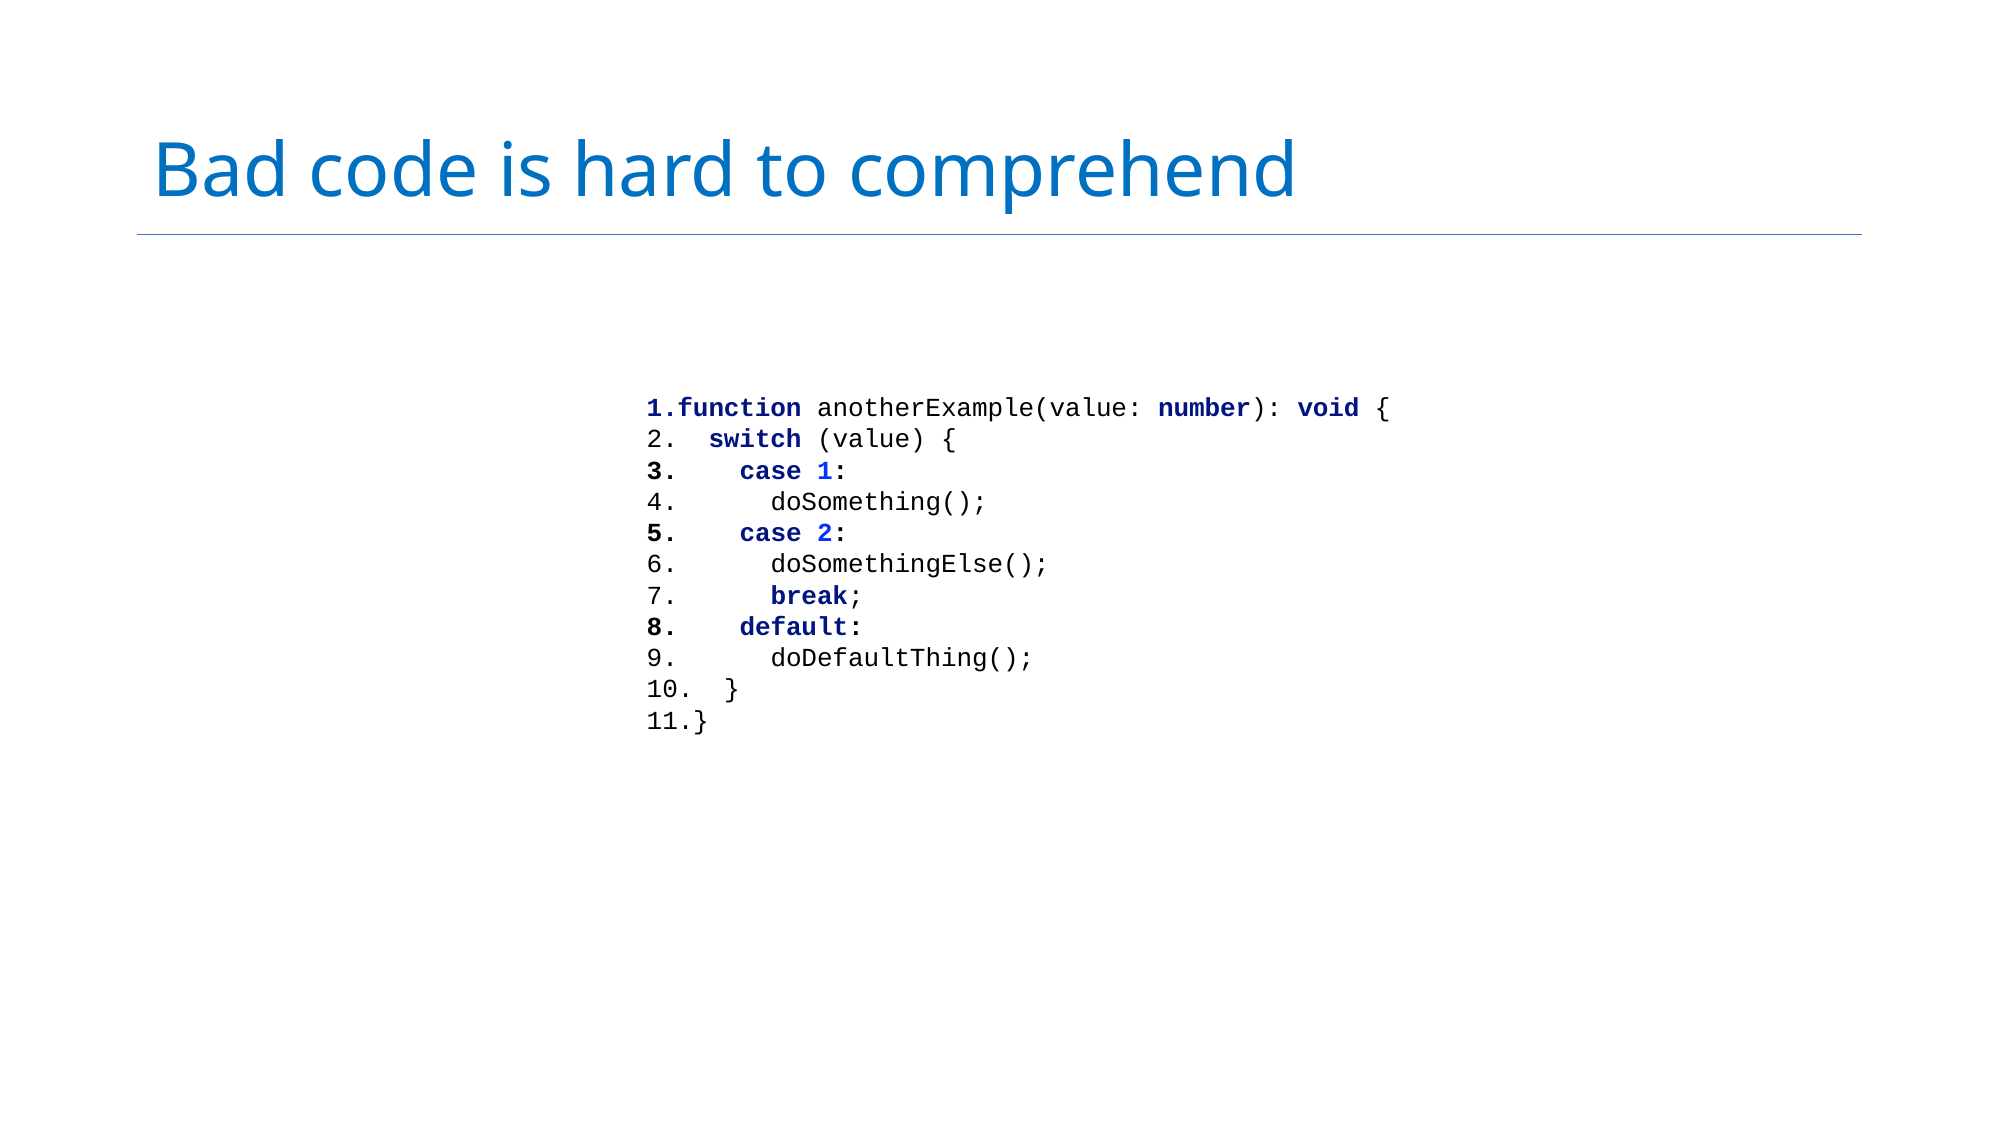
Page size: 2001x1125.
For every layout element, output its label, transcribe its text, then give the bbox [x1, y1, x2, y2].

title Bad code is hard to comprehend [137, 3, 1863, 221]
text_box function anotherExample(value: number): void { switch (value) { case 1: doSomething(); case 2: doSomethingElse(); break; default: doDefaultThing(); } } [642, 386, 1395, 739]
